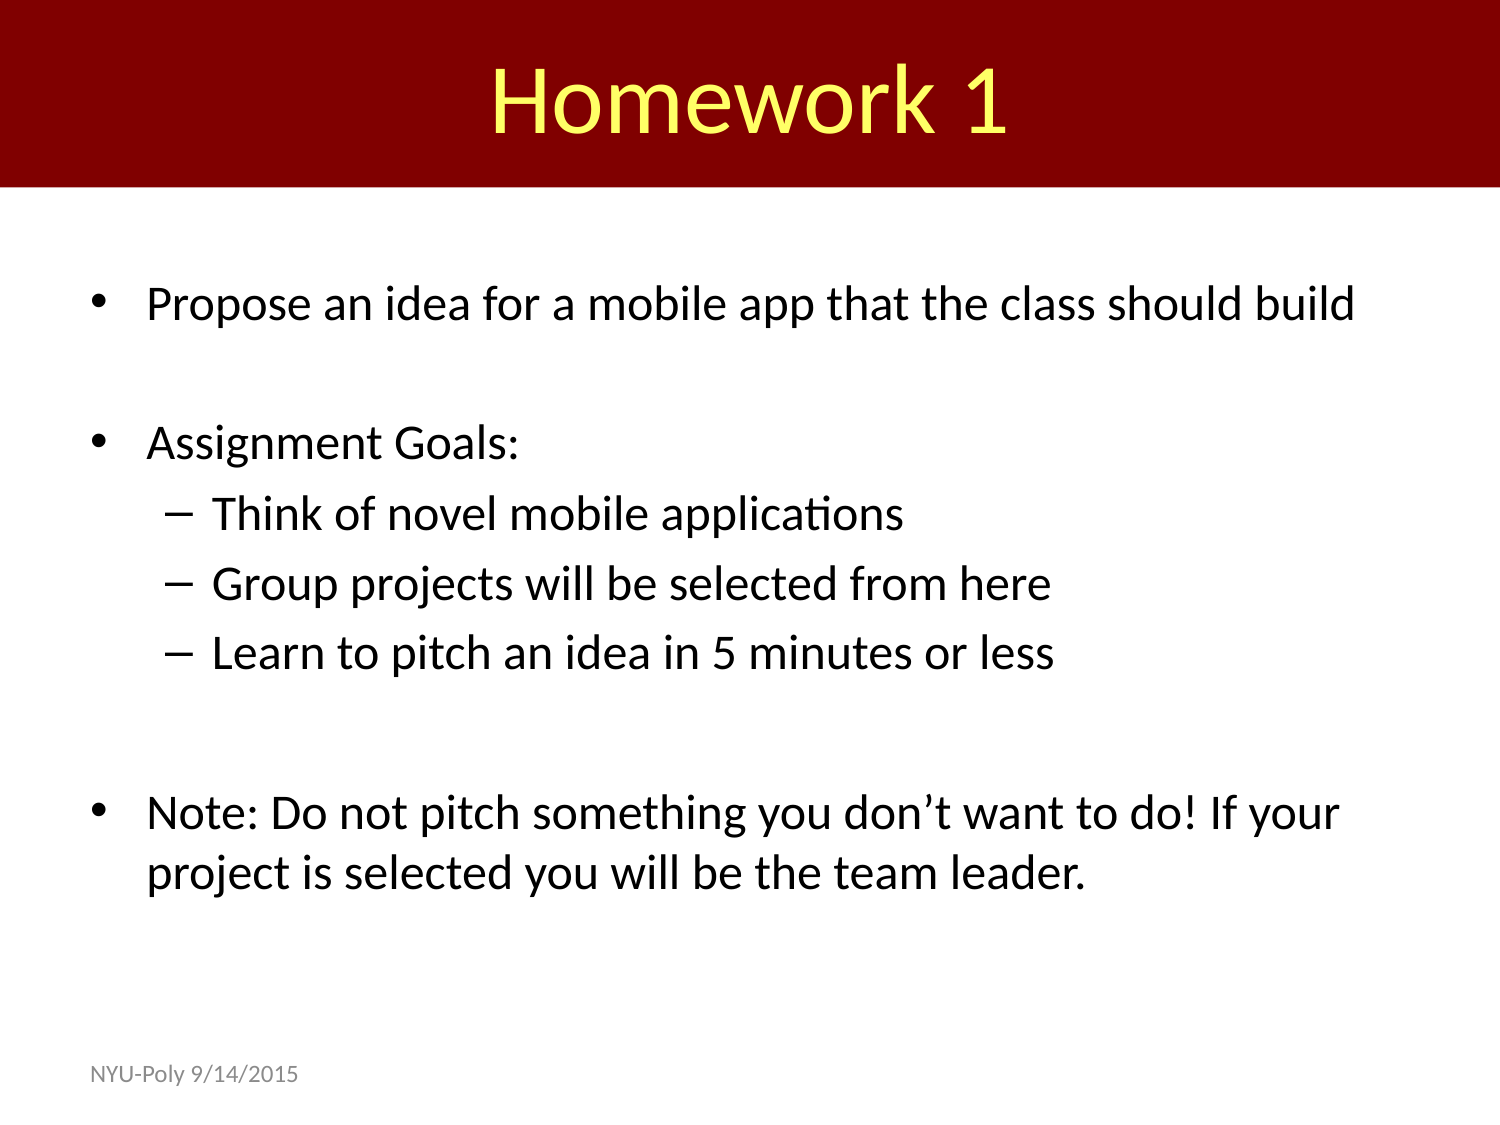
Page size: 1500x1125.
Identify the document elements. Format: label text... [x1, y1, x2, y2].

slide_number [75, 1042, 425, 1103]
text_box Homework 1 [0, 0, 1500, 190]
list Propose an idea for a mobile app that the class should build Assignment Goals: Think of novel mobile applications Group projects will be selected from here Learn to pitch an idea in 5 minutes or less Note: Do not pitch something you don’t want to do! If your project is selected you will be the team leader. [75, 262, 1425, 1005]
